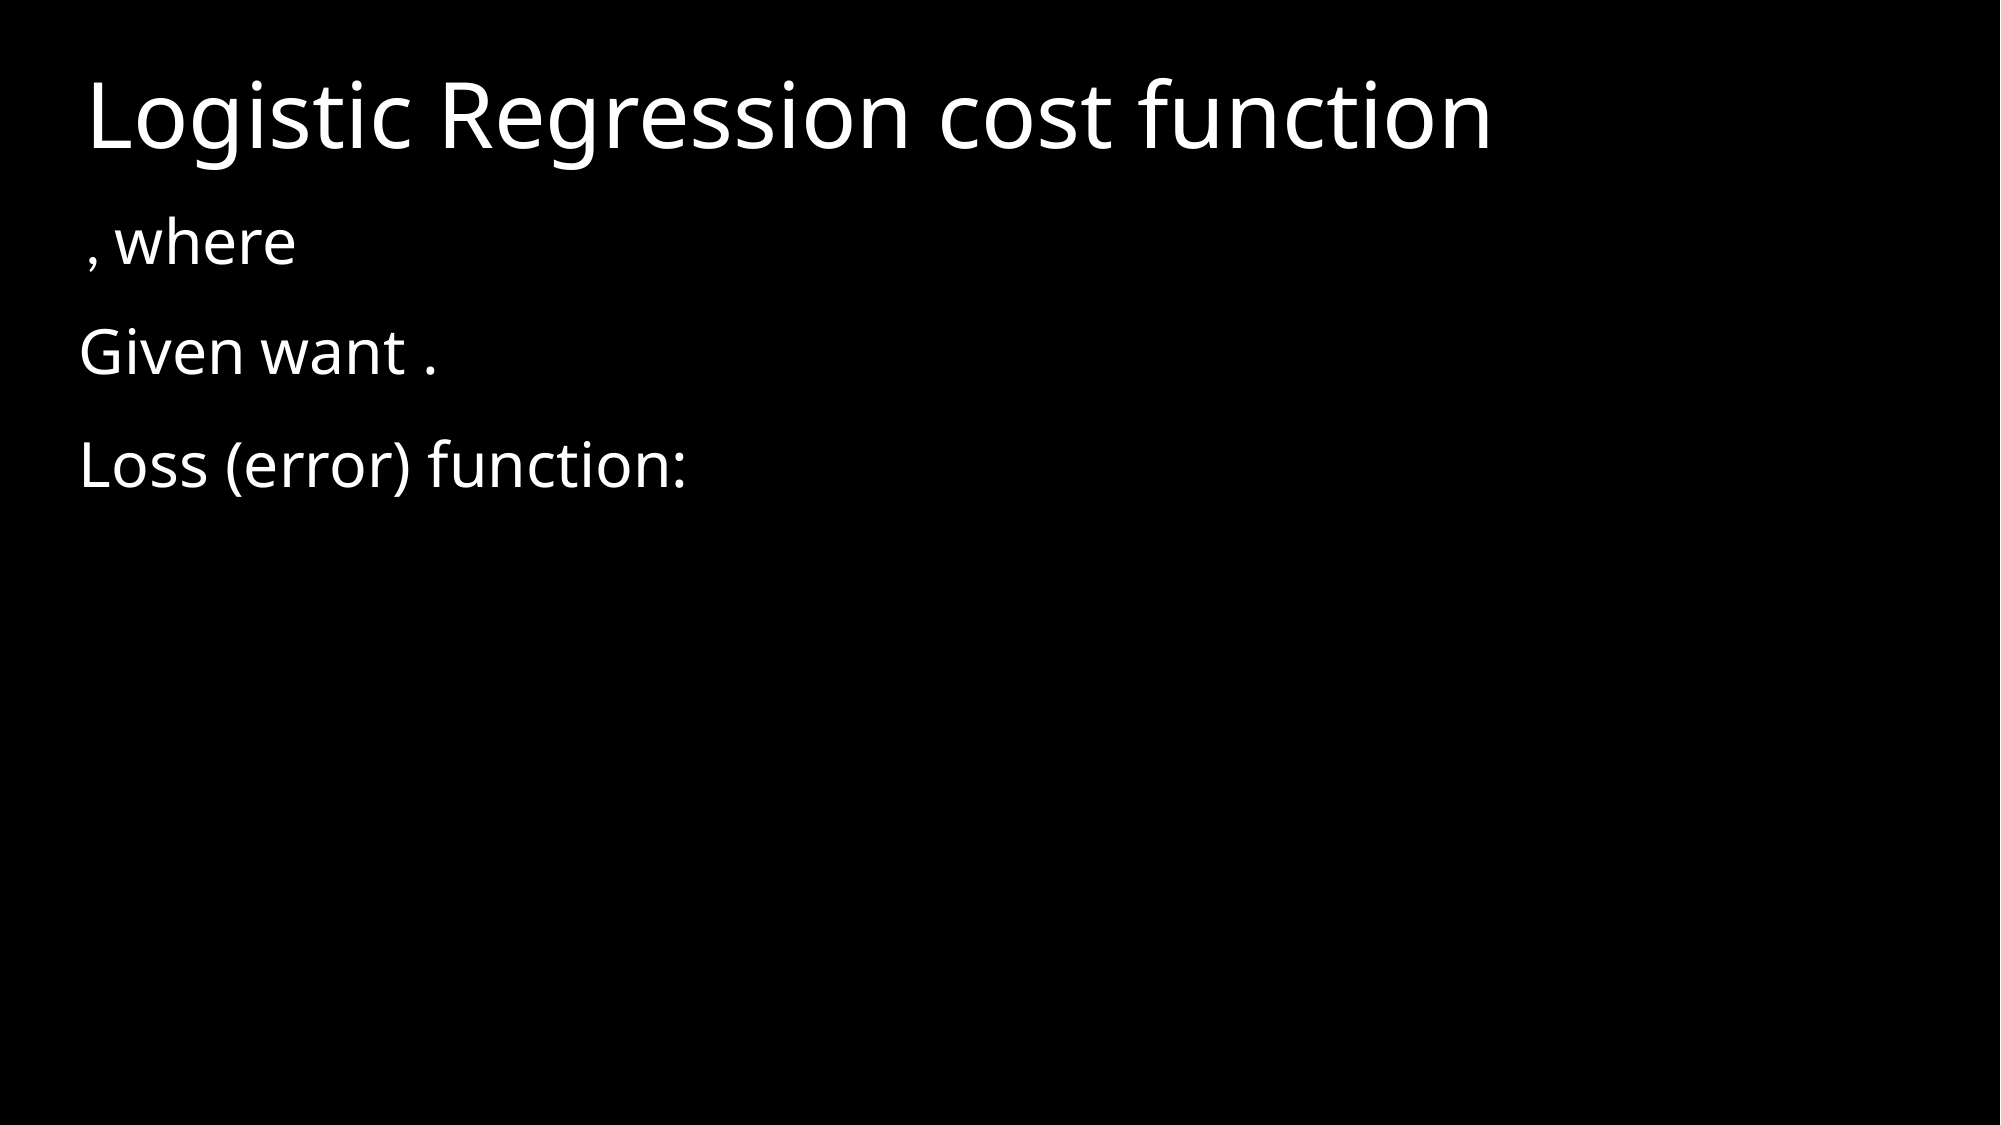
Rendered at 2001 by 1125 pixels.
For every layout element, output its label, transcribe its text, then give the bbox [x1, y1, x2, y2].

text_box Loss (error) function: [64, 417, 740, 508]
title Logistic Regression cost function [70, 9, 1796, 228]
